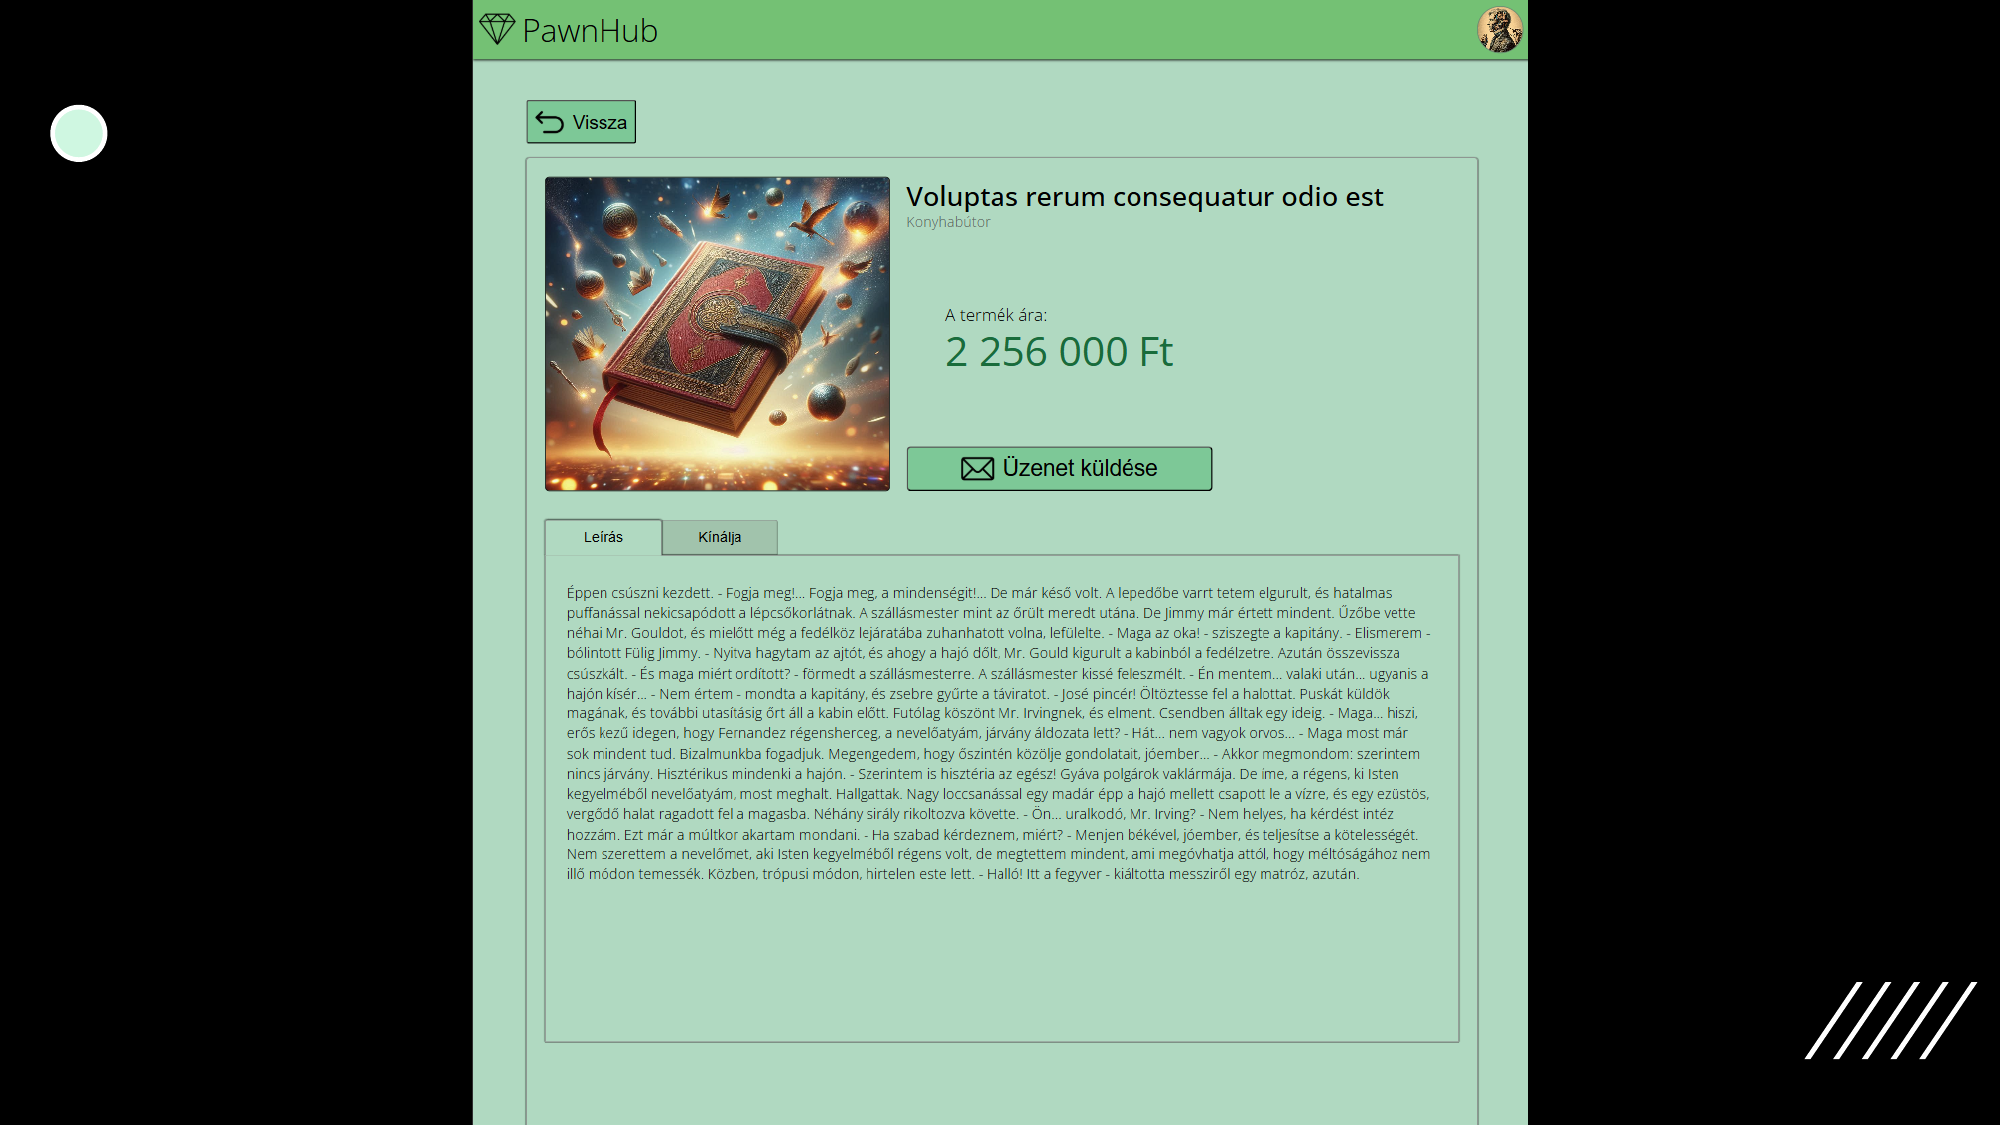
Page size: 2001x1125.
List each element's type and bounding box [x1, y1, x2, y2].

picture [472, 0, 1528, 1125]
